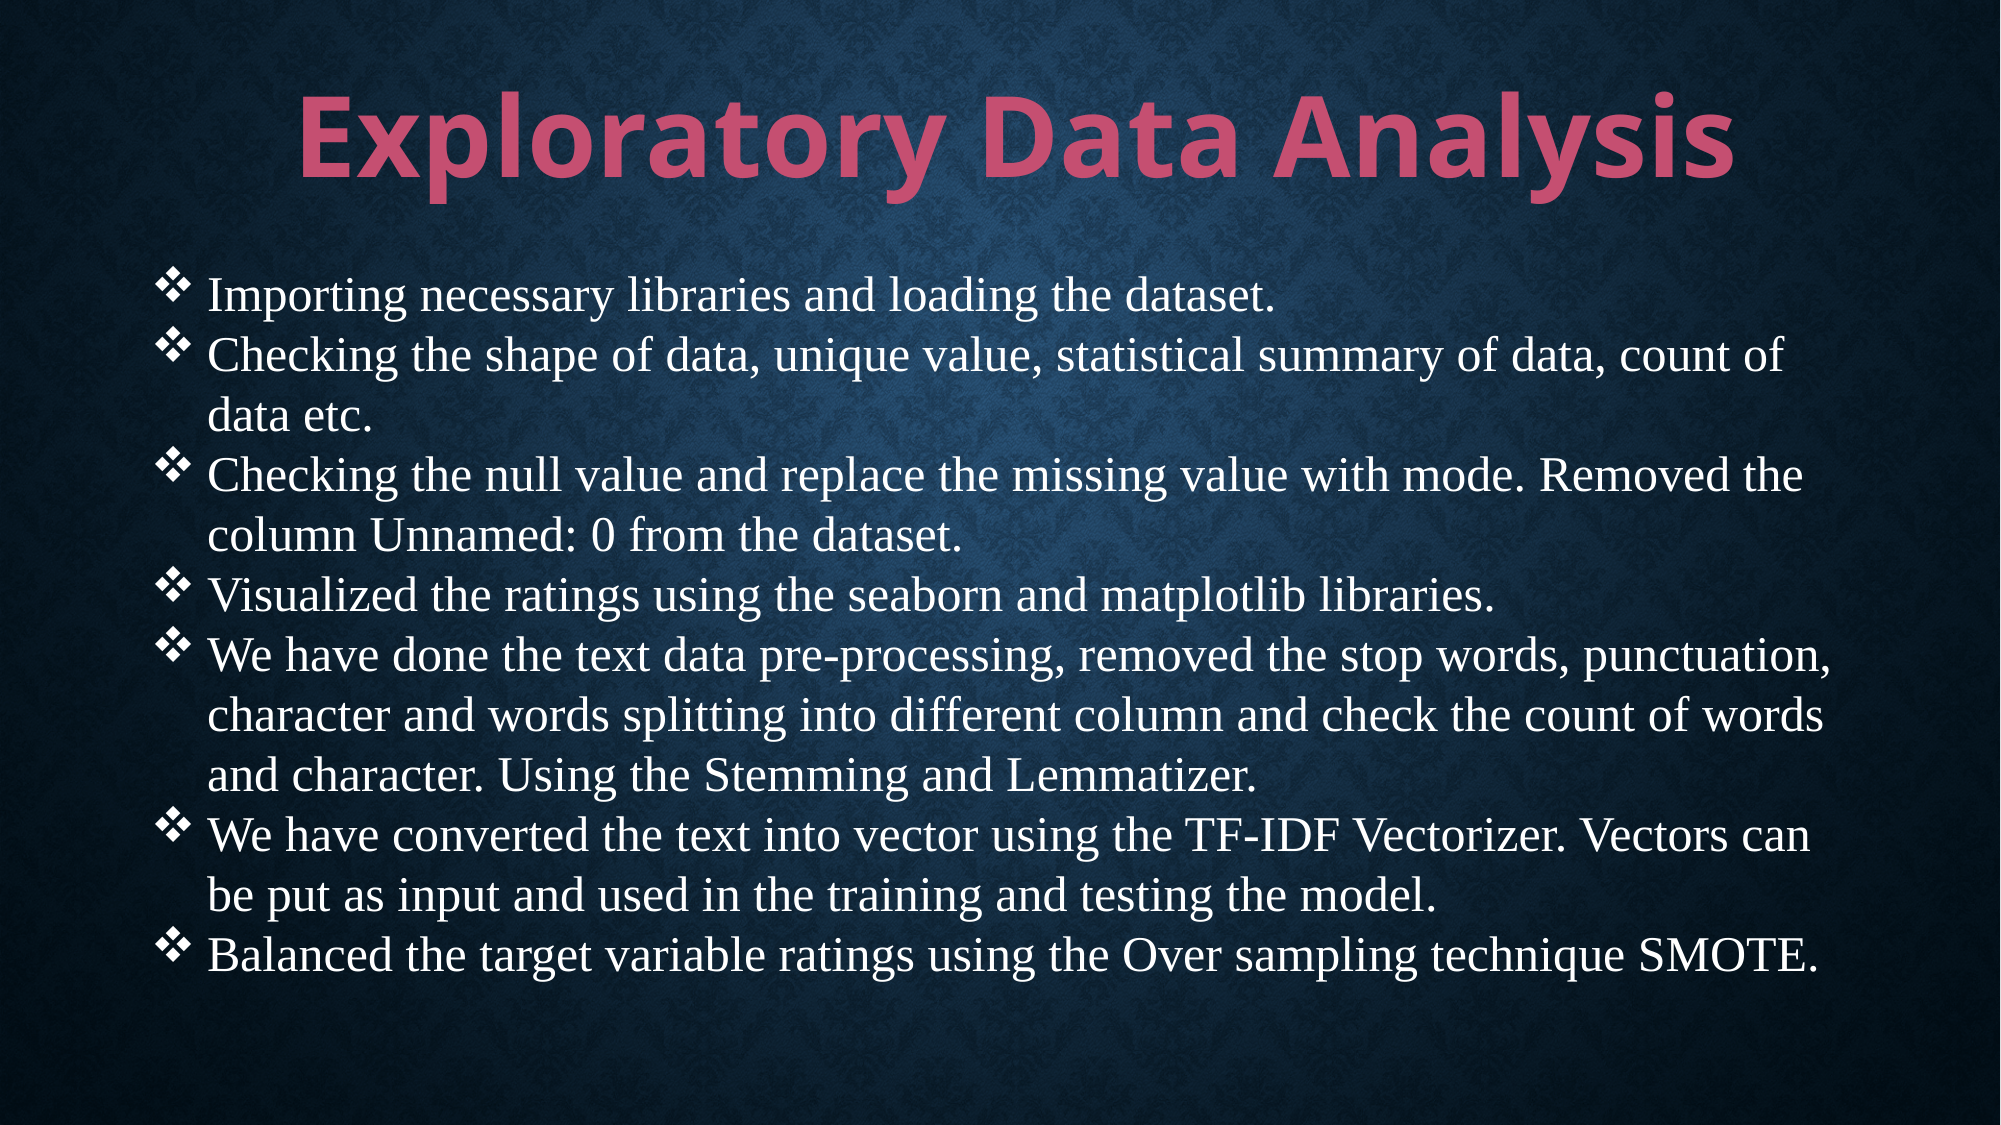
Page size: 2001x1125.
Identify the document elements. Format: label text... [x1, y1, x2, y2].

text_box Importing necessary libraries and loading the dataset. Checking the shape of data, unique value, statistical summary of data, count of data etc. Checking the null value and replace the missing value with mode. Removed the column Unnamed: 0 from the dataset. Visualized the ratings using the seaborn and matplotlib libraries. We have done the text data pre-processing, removed the stop words, punctuation, character and words splitting into different column and check the count of words and character. Using the Stemming and Lemmatizer. We have converted the text into vector using the TF-IDF Vectorizer. Vectors can be put as input and used in the training and testing the model. Balanced the target variable ratings using the Over sampling technique SMOTE. [136, 253, 1886, 1049]
text_box Exploratory Data Analysis [278, 57, 1754, 208]
